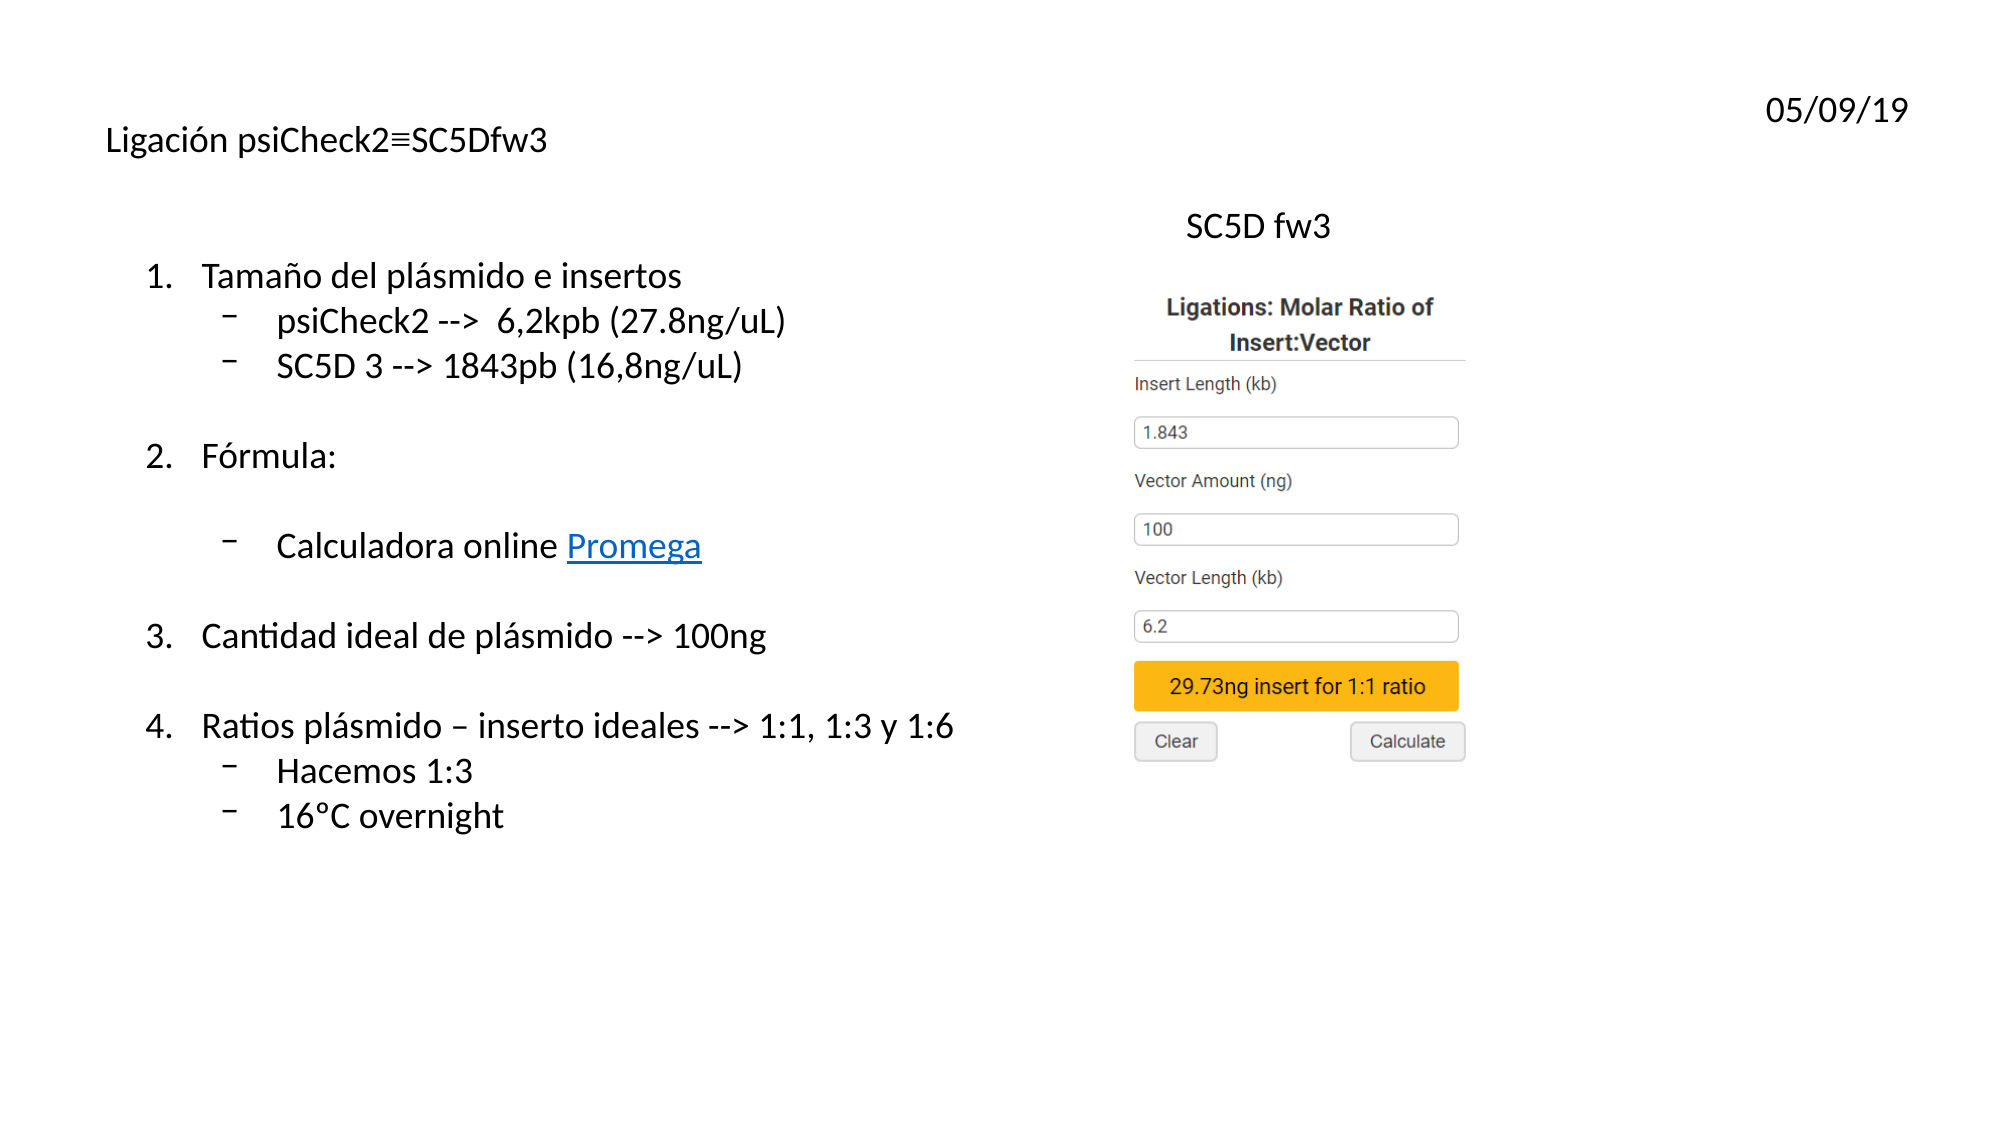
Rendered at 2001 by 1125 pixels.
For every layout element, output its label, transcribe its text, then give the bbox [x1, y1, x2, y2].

picture [1121, 265, 1478, 782]
text_box 05/09/19 [1751, 77, 1924, 137]
text_box SC5D fw3 [1171, 193, 1347, 254]
text_box Ligación psiCheck2≡SC5Dfw3 [90, 107, 563, 168]
